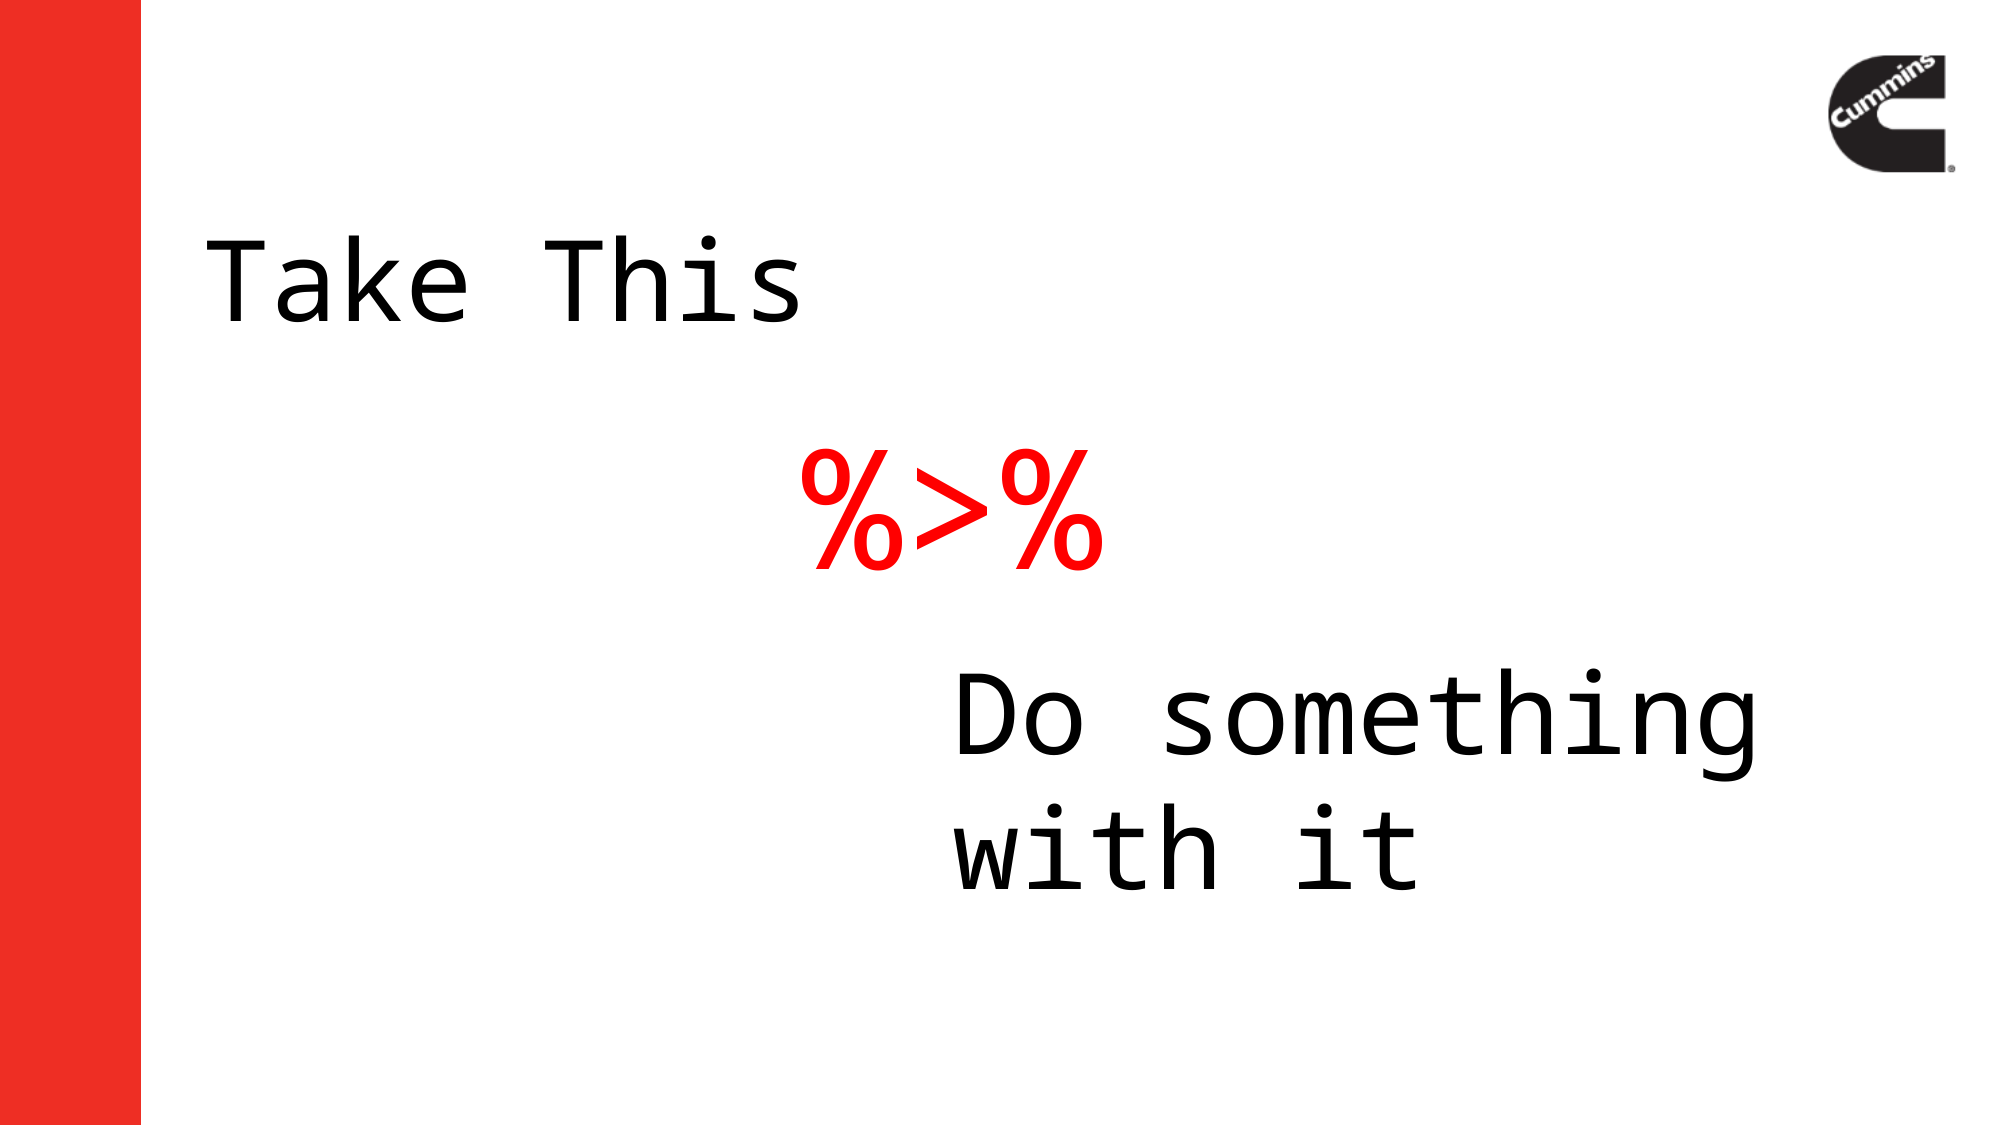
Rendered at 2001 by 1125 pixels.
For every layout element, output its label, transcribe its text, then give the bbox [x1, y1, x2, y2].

picture [1826, 53, 1958, 175]
list Take This %>% Do something with it [202, 208, 1945, 1023]
